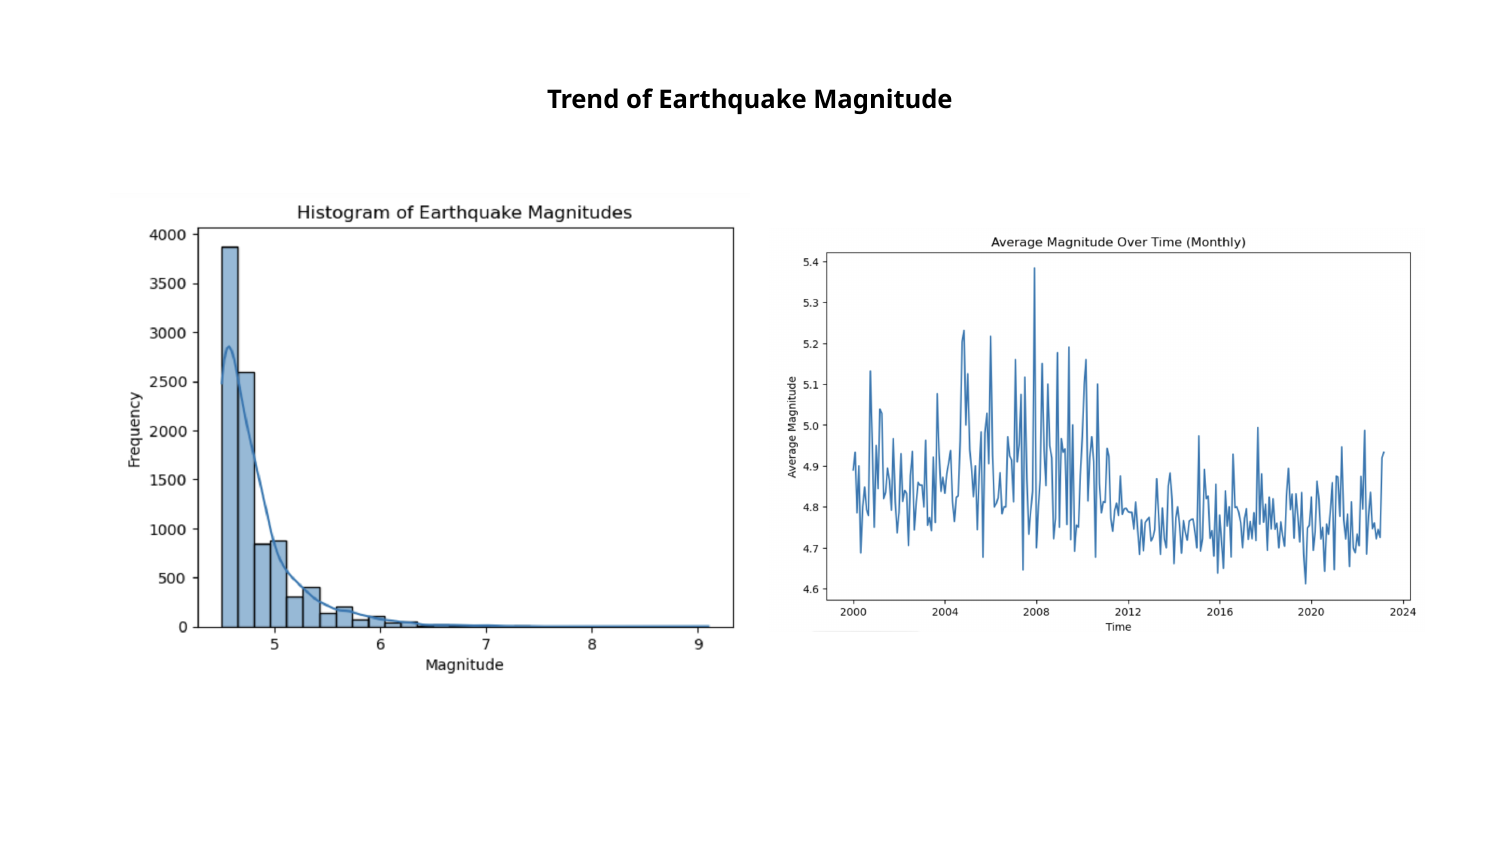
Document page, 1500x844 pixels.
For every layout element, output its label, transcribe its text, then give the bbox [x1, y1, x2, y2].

picture [110, 193, 751, 687]
picture [769, 227, 1426, 633]
title Trend of Earthquake Magnitude [75, 67, 1425, 129]
